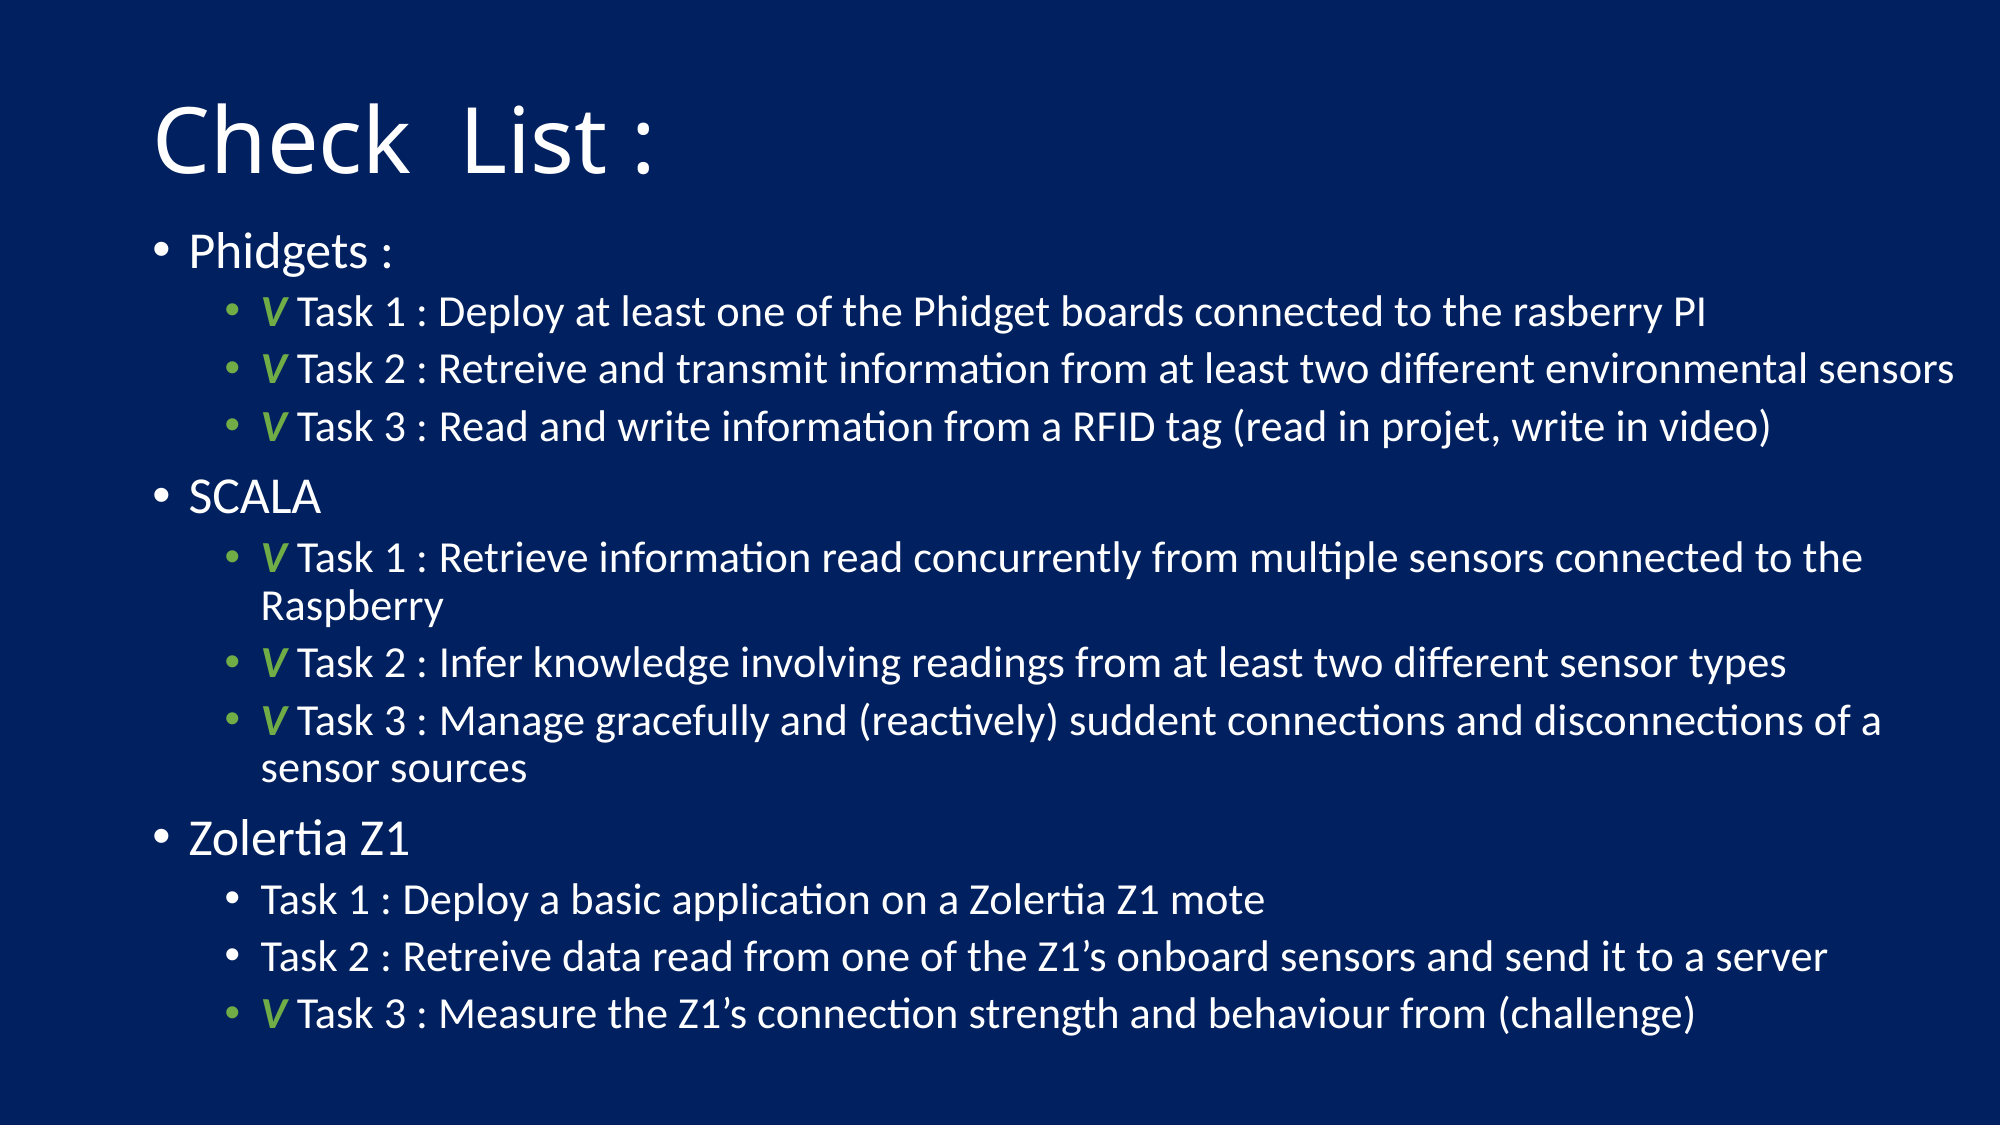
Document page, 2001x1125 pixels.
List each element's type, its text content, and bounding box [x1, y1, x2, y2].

list Phidgets : V Task 1 : Deploy at least one of the Phidget boards connected to the rasberry PI V Task 2 : Retreive and transmit information from at least two different environmental sensors V Task 3 : Read and write information from a RFID tag (read in projet, write in video) SCALA V Task 1 : Retrieve information read concurrently from multiple sensors connected to the Raspberry V Task 2 : Infer knowledge involving readings from at least two different sensor types V Task 3 : Manage gracefully and (reactively) suddent connections and disconnections of a sensor sources Zolertia Z1 Task 1 : Deploy a basic application on a Zolertia Z1 mote Task 2 : Retreive data read from one of the Z1’s onboard sensors and send it to a server V Task 3 : Measure the Z1’s connection strength and behaviour from (challenge) [137, 215, 1978, 1074]
title Check List : [137, 34, 1863, 215]
